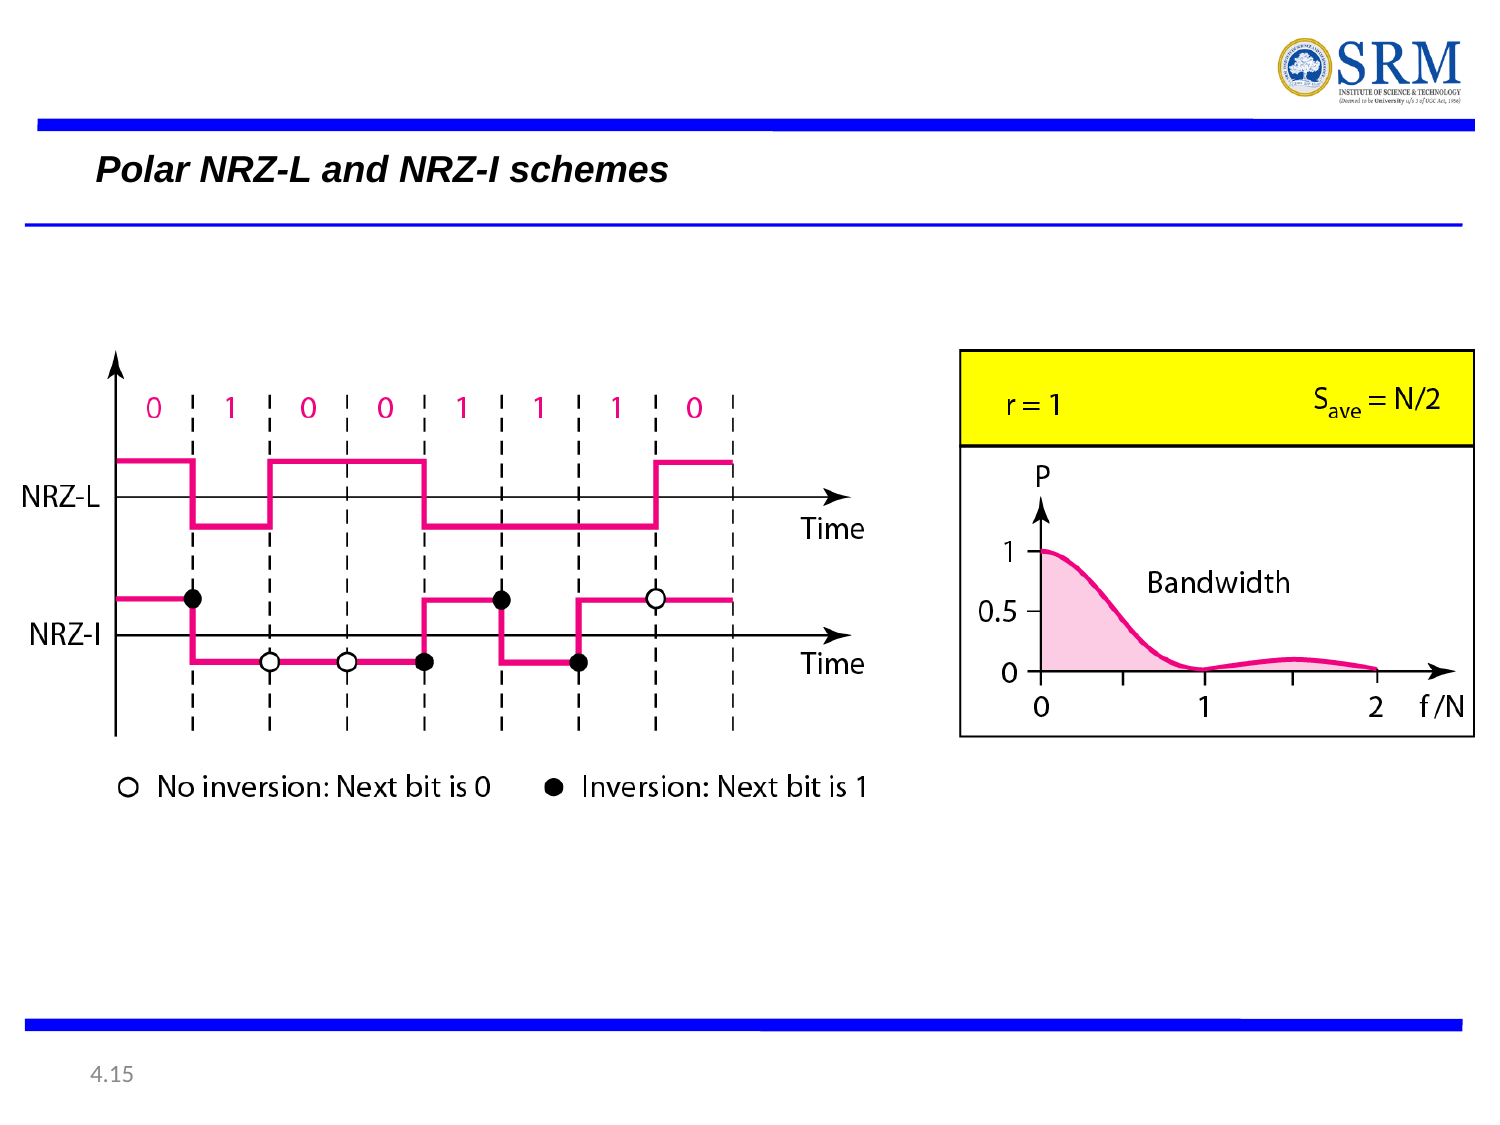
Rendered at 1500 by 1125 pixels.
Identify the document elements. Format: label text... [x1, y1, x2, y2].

text_box Polar NRZ-L and NRZ-I schemes [52, 124, 685, 200]
picture [20, 349, 1476, 805]
picture [1275, 25, 1466, 113]
slide_number 4.15 [75, 1042, 425, 1103]
